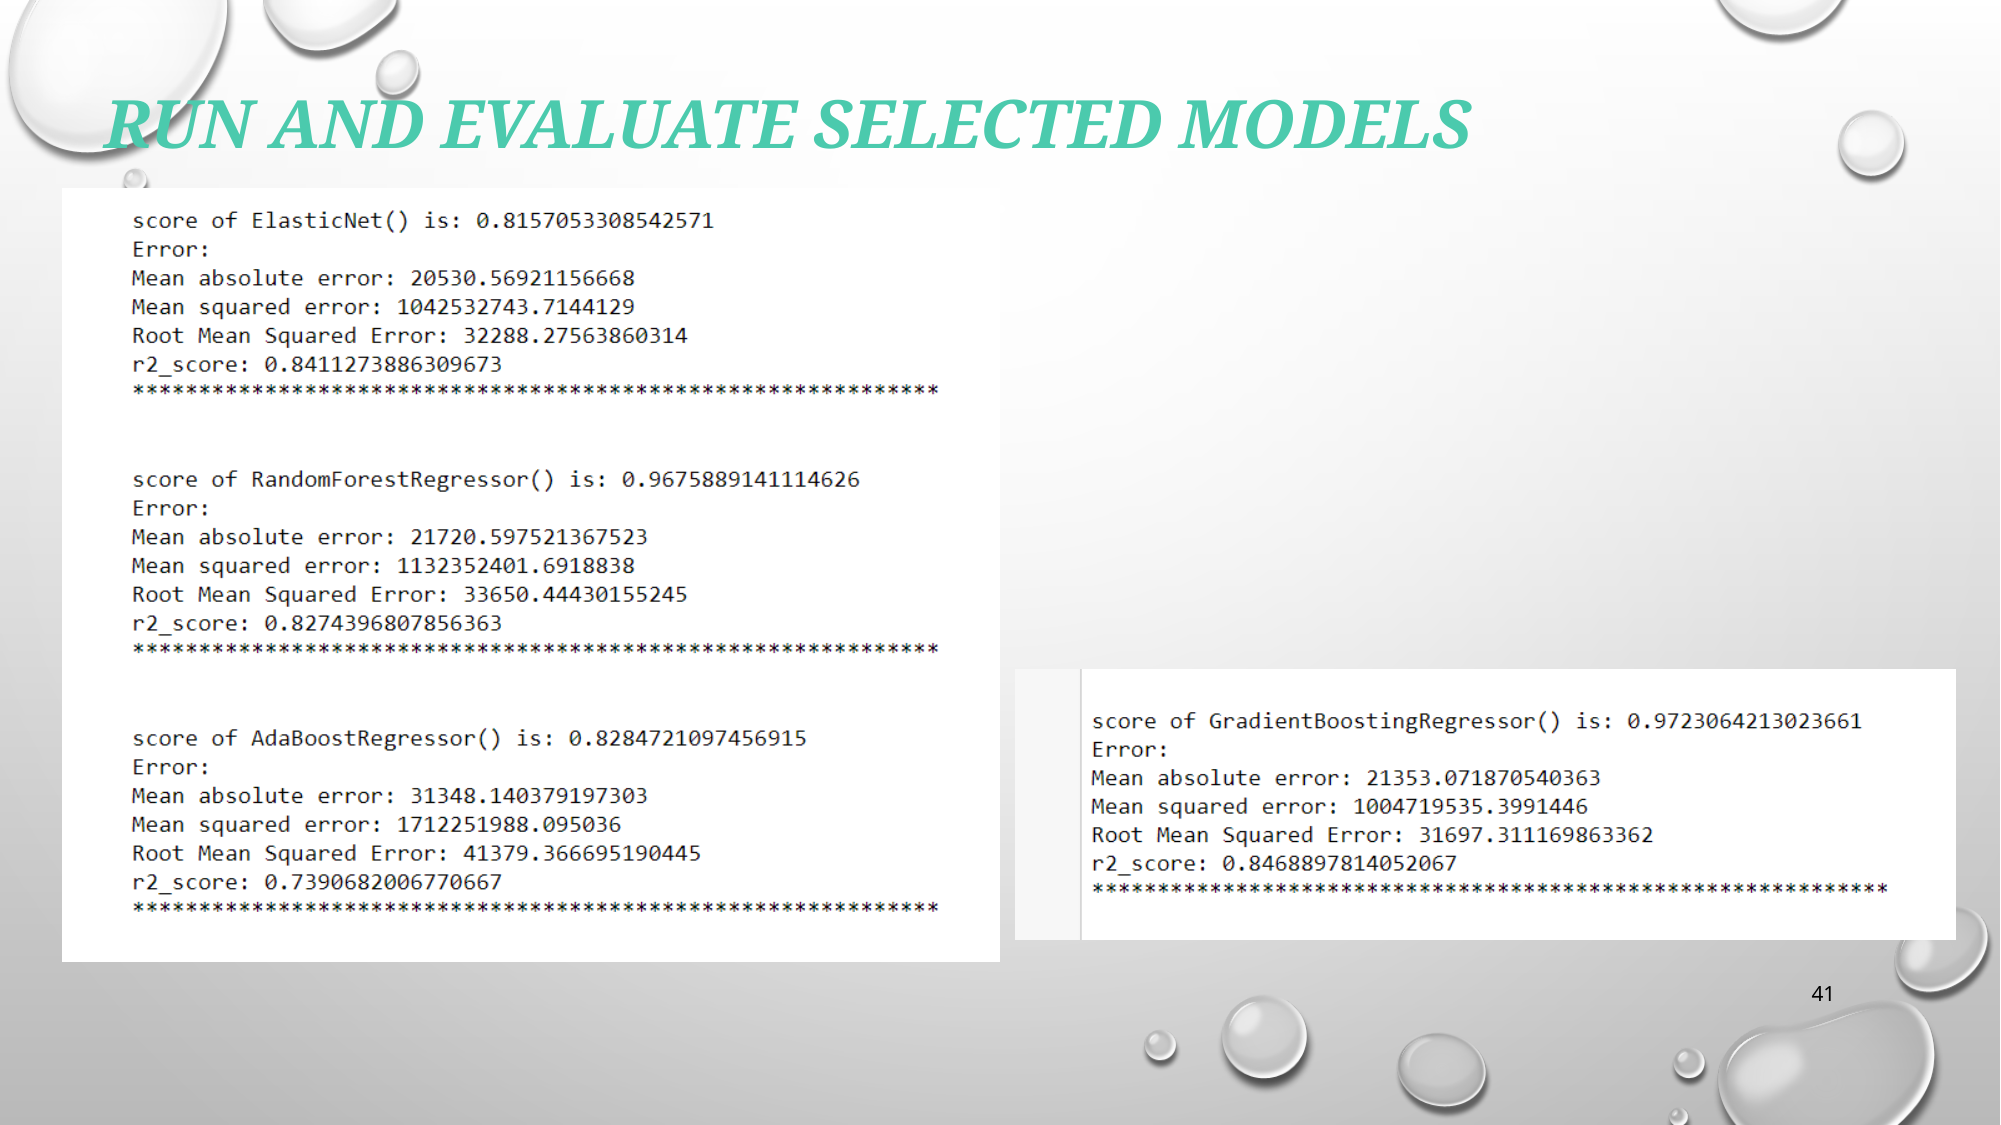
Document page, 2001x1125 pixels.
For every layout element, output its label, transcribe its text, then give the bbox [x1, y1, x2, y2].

text_box RUN AND EVALUATE SELECTED MODELS [89, 74, 1673, 170]
picture [0, 0, 2000, 1125]
slide_number 41 [1724, 965, 1851, 1025]
